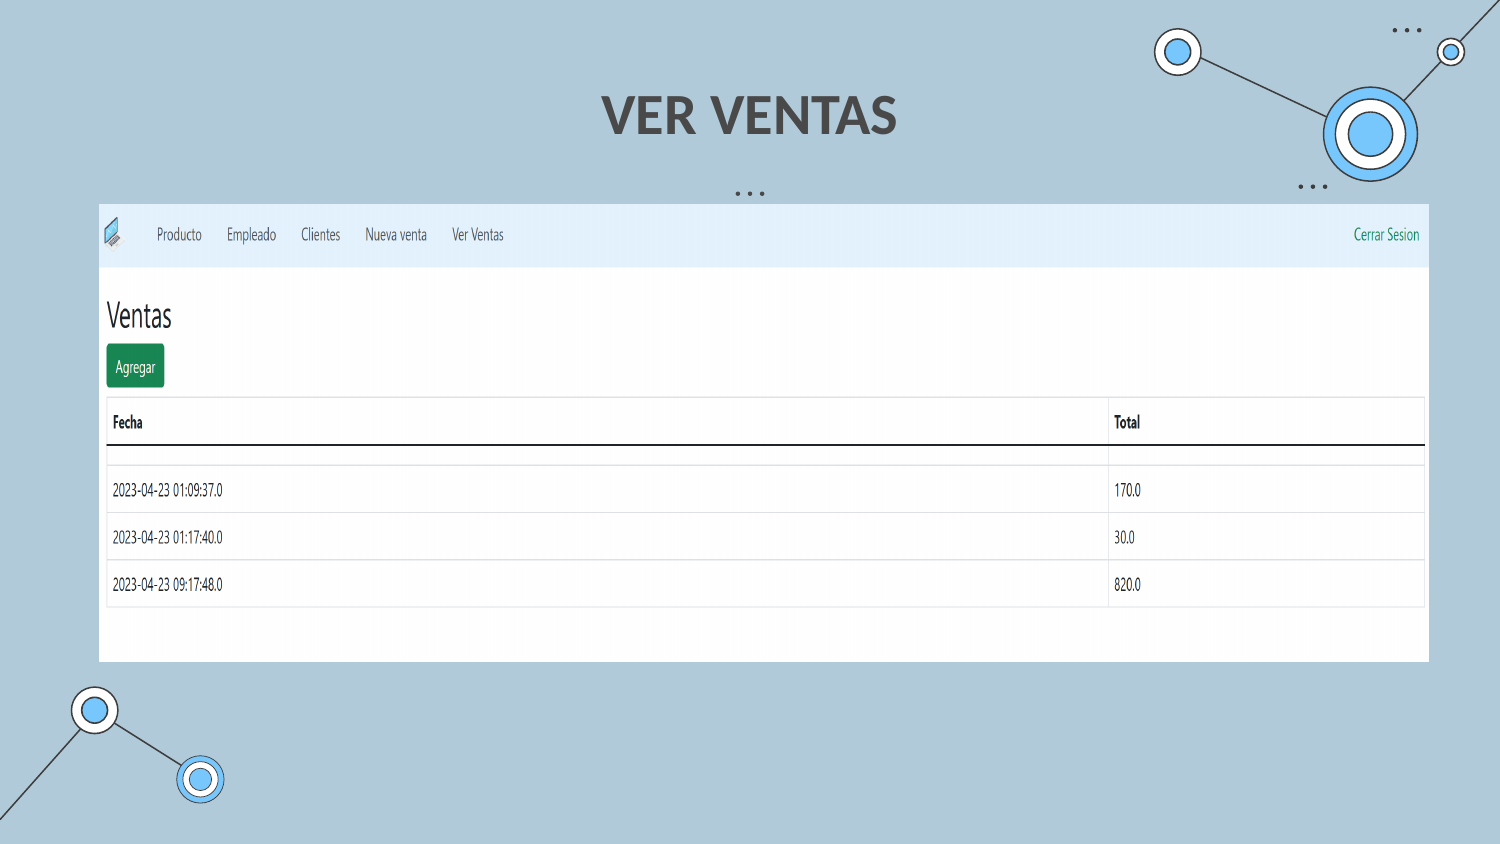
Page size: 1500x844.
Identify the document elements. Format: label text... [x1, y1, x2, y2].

title VER VENTAS [362, 56, 1138, 151]
picture [99, 204, 1429, 662]
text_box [735, 191, 765, 197]
